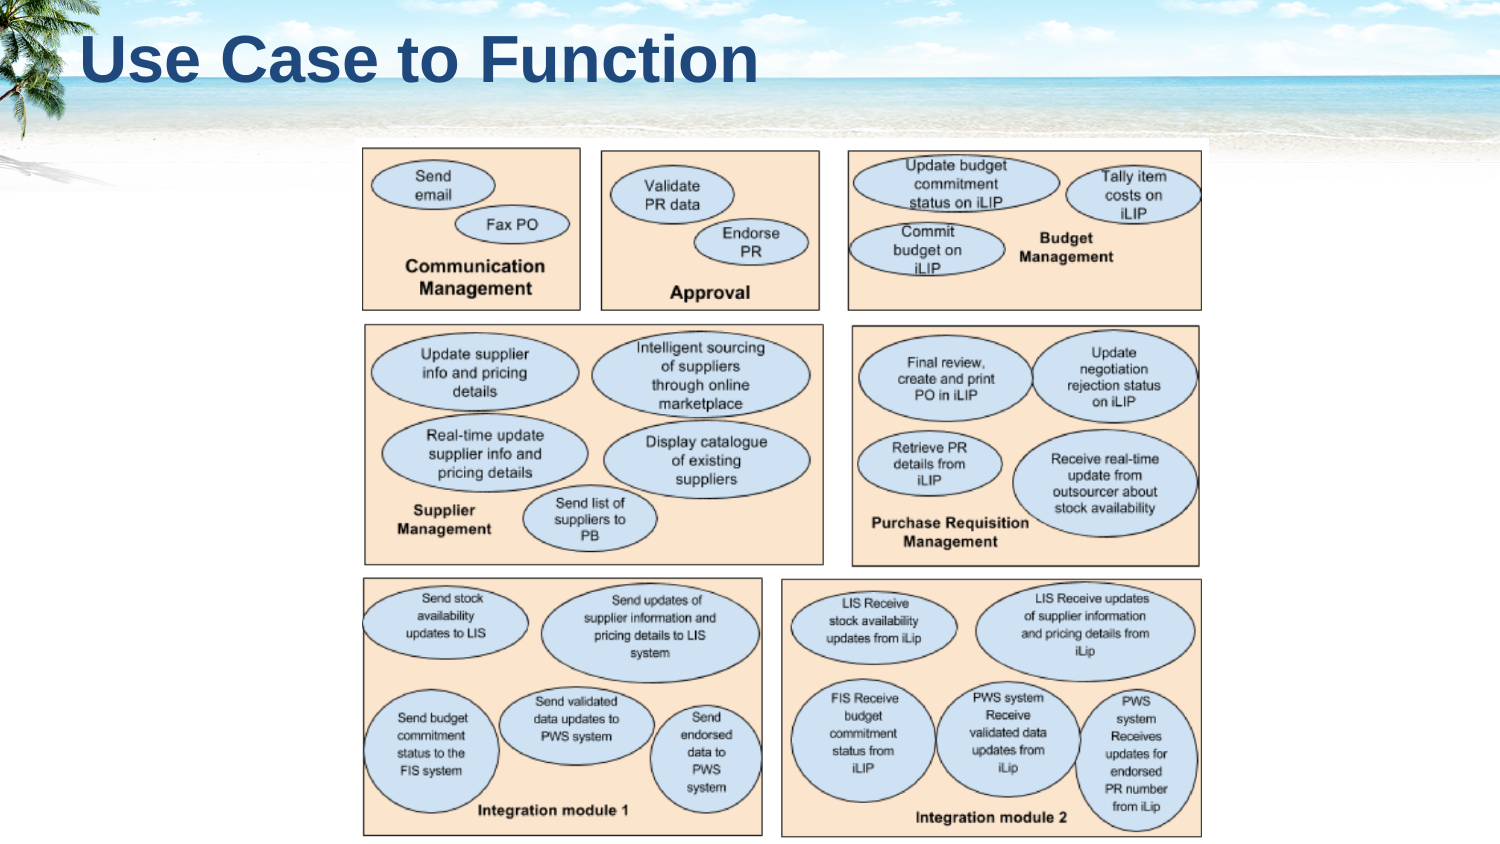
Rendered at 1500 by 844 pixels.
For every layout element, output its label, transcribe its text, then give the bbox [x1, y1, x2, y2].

text_box Use Case to Function [64, 8, 1500, 104]
picture [0, 0, 1500, 844]
